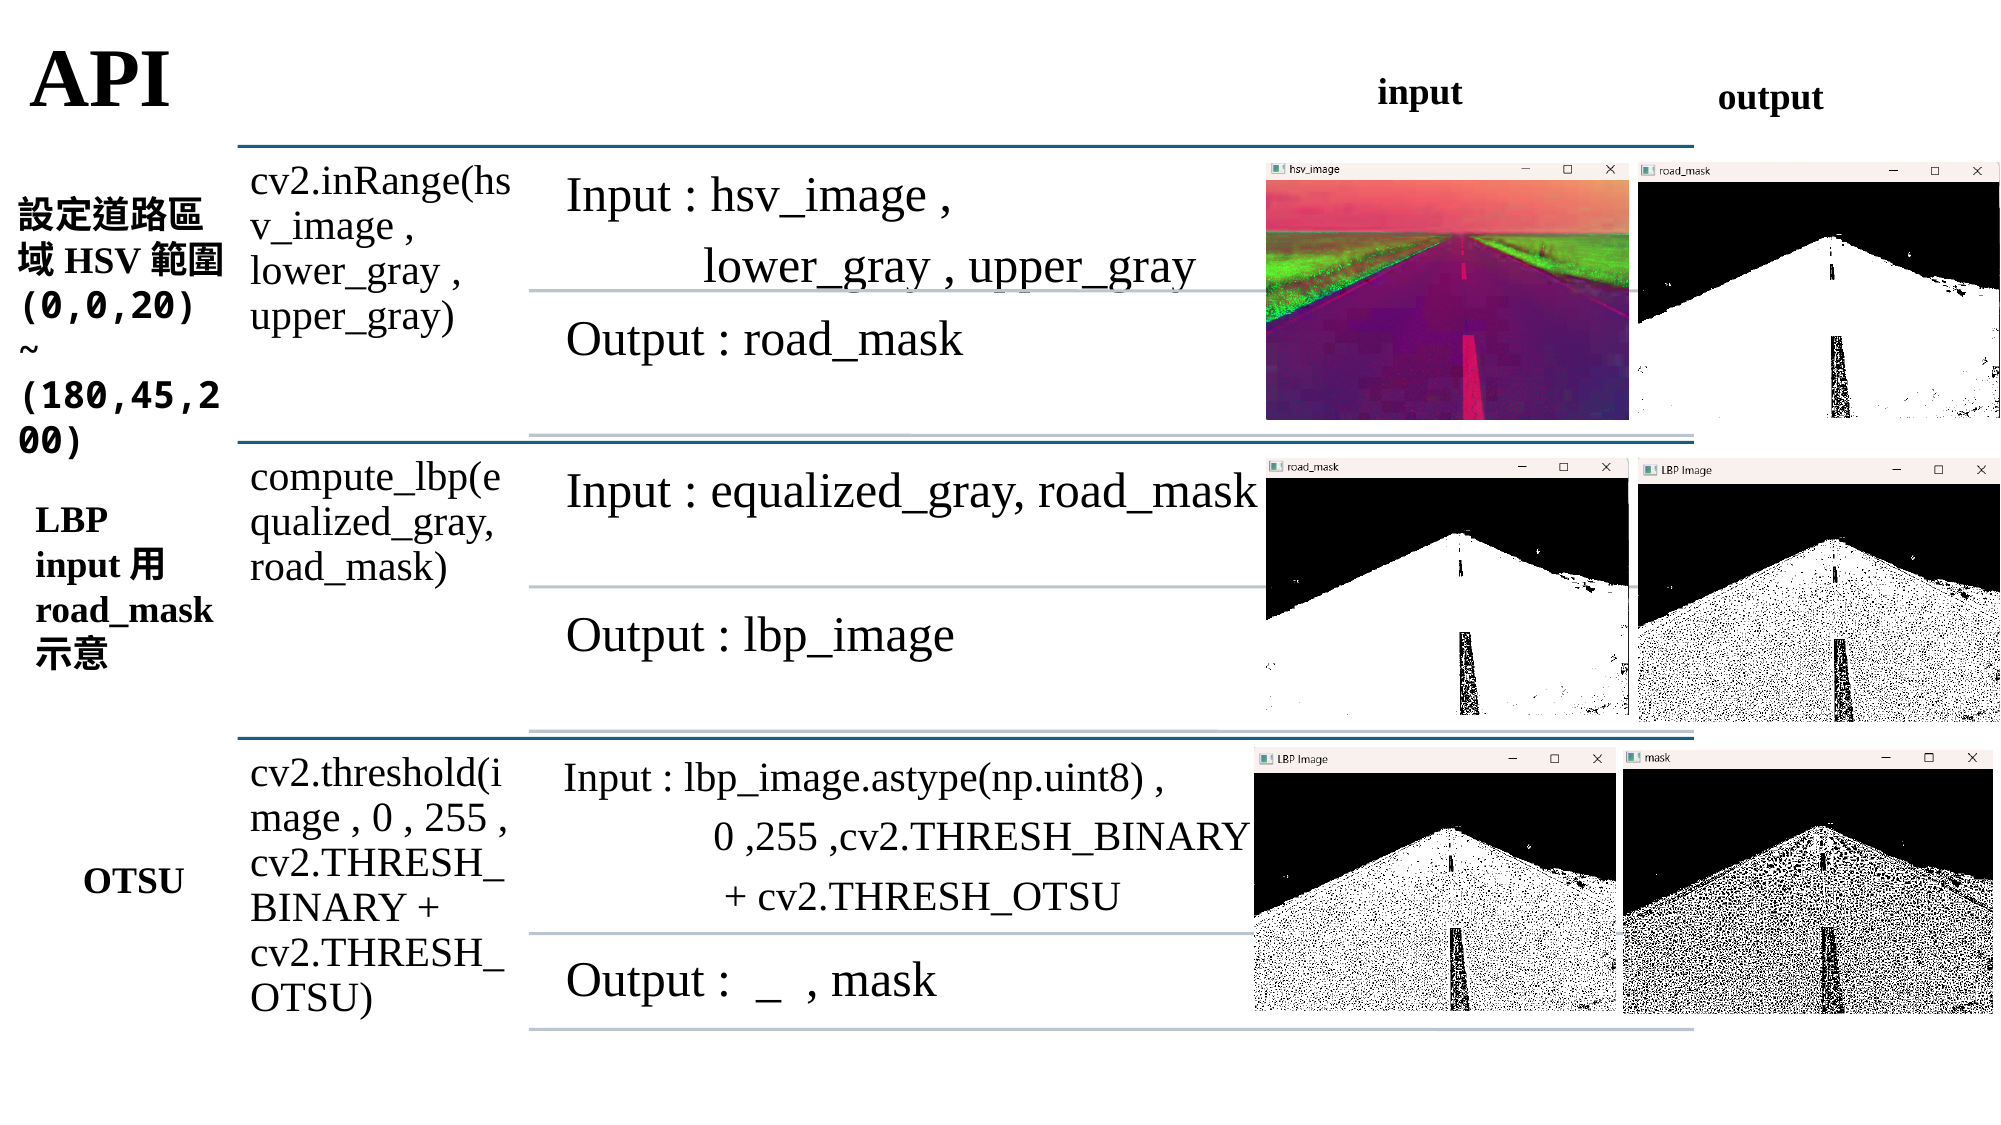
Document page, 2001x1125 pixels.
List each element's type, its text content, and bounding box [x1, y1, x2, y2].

text_box LBP input用road_mask示意 [20, 487, 231, 683]
text_box input [1242, 59, 1599, 120]
text_box OTSU [68, 848, 206, 909]
picture [1637, 161, 2000, 419]
picture [1253, 746, 1617, 1011]
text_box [237, 145, 1695, 1036]
picture [1622, 750, 1994, 1015]
picture [1266, 163, 1629, 420]
picture [1637, 458, 2000, 723]
text_box API [14, 16, 207, 131]
text_box 設定道路區 域HSV範圍 (0,0,20) ~ (180,45,200) [3, 183, 237, 469]
text_box output [1592, 64, 1950, 125]
picture [1266, 458, 1629, 715]
